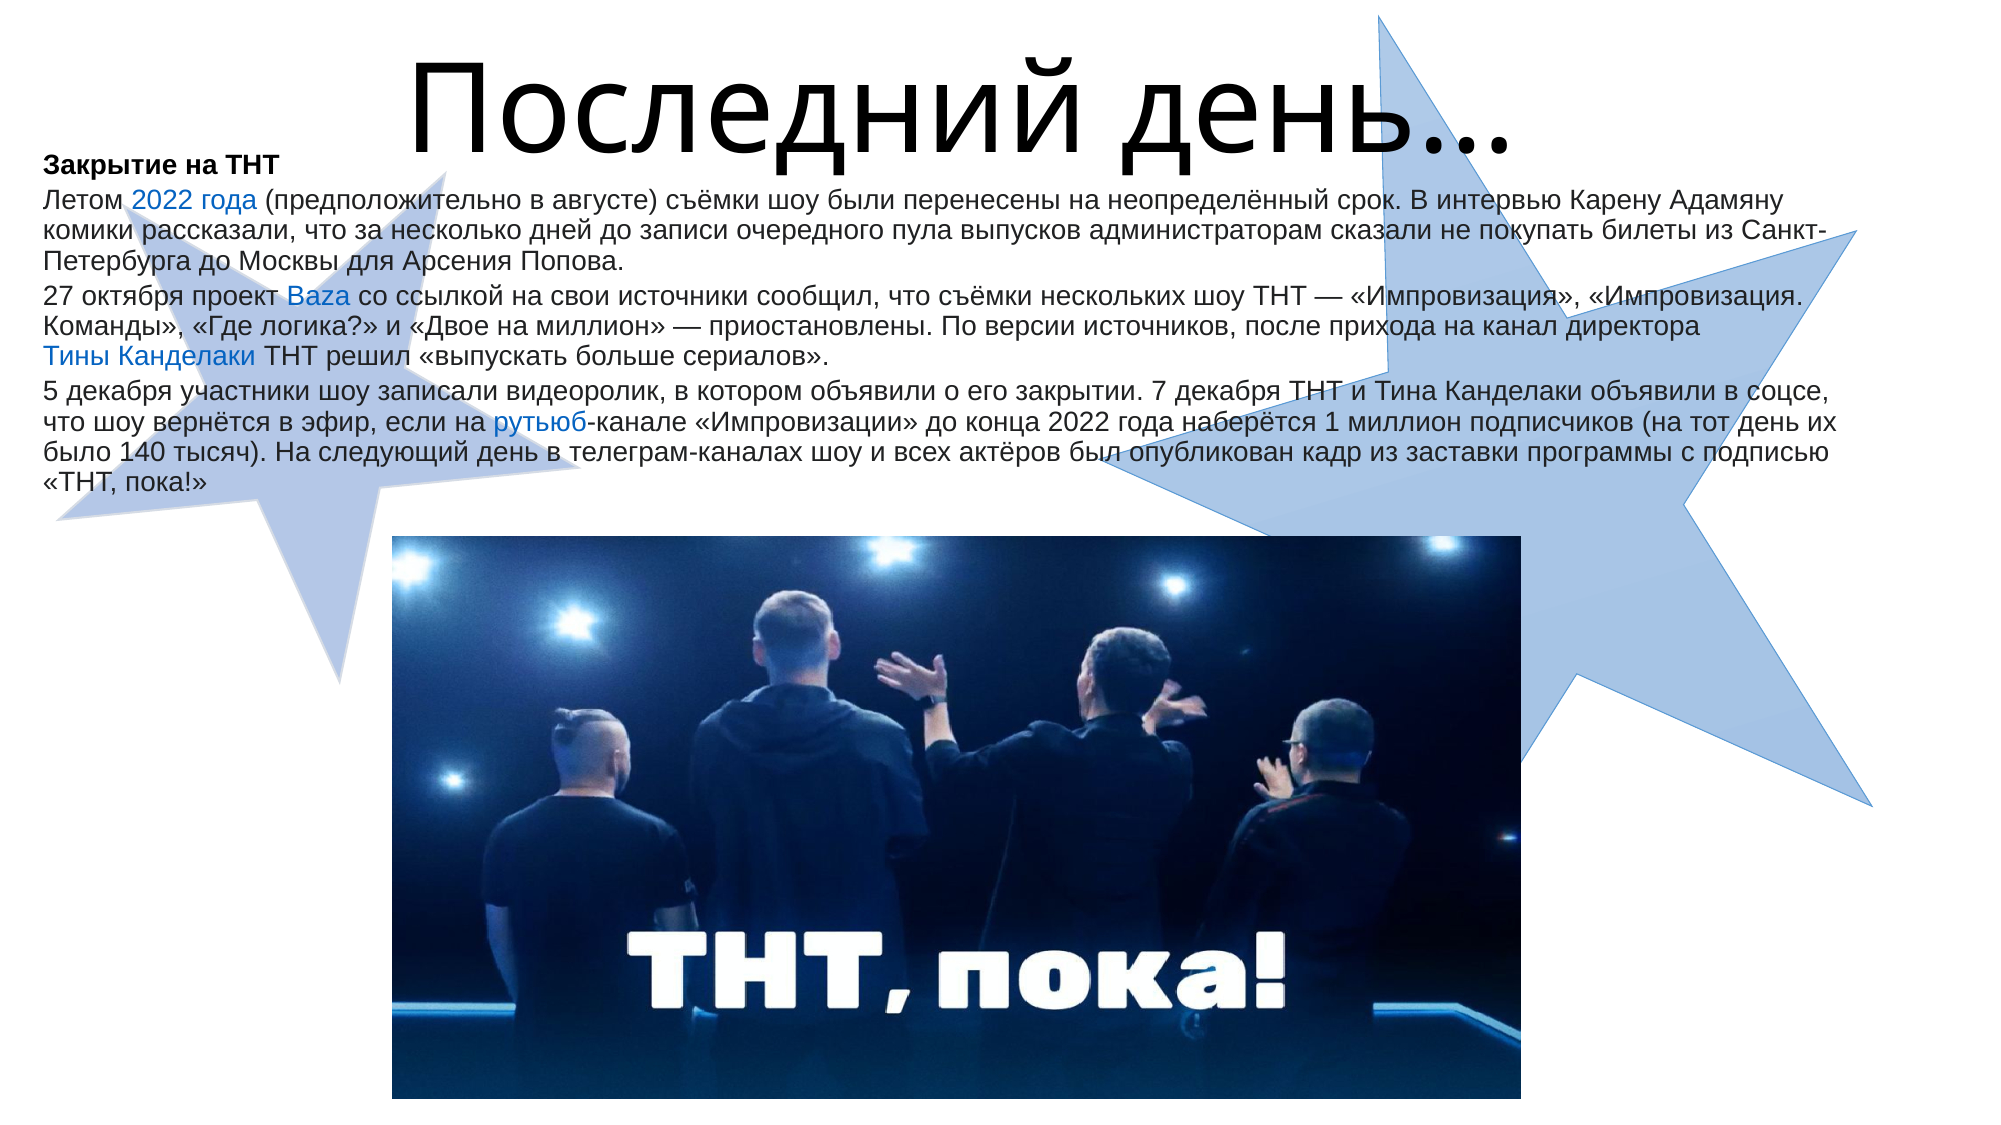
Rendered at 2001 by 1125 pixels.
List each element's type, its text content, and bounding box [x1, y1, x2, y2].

text_box [263, 517, 375, 686]
title Последний день… [389, 0, 2000, 188]
text_box [55, 517, 97, 522]
text_box [1226, 517, 1874, 808]
list Закрытие на ТНТ Летом 2022 года (предположительно в августе) съёмки шоу были перенесены на неопределённый срок. В интервью Карену Адамяну комики рассказали, что за несколько дней до записи очередного пула выпусков администраторам сказали не покупать билеты из Санкт-Петербурга до Москвы для Арсения Попова. 27 октября проект Baza со ссылкой на свои источники сообщил, что съёмки нескольких шоу ТНТ — «Импровизация», «Импровизация. Команды», «Где логика?» и «Двое на миллион» — приостановлены. По версии источников, после прихода на канал директора Тины Канделаки ТНТ решил «выпускать больше сериалов». 5 декабря участники шоу записали видеоролик, в котором объявили о его закрытии. 7 декабря ТНТ и Тина Канделаки объявили в соцсе, что шоу вернётся в эфир, если на рутьюб-канале «Импровизации» до конца 2022 года наберётся 1 миллион подписчиков (на тот день их было 140 тысяч). На следующий день в телеграм-каналах шоу и всех актёров был опубликован кадр из заставки программы с подписью «ТНТ, пока!» [27, 143, 1886, 517]
picture [392, 536, 1521, 1099]
